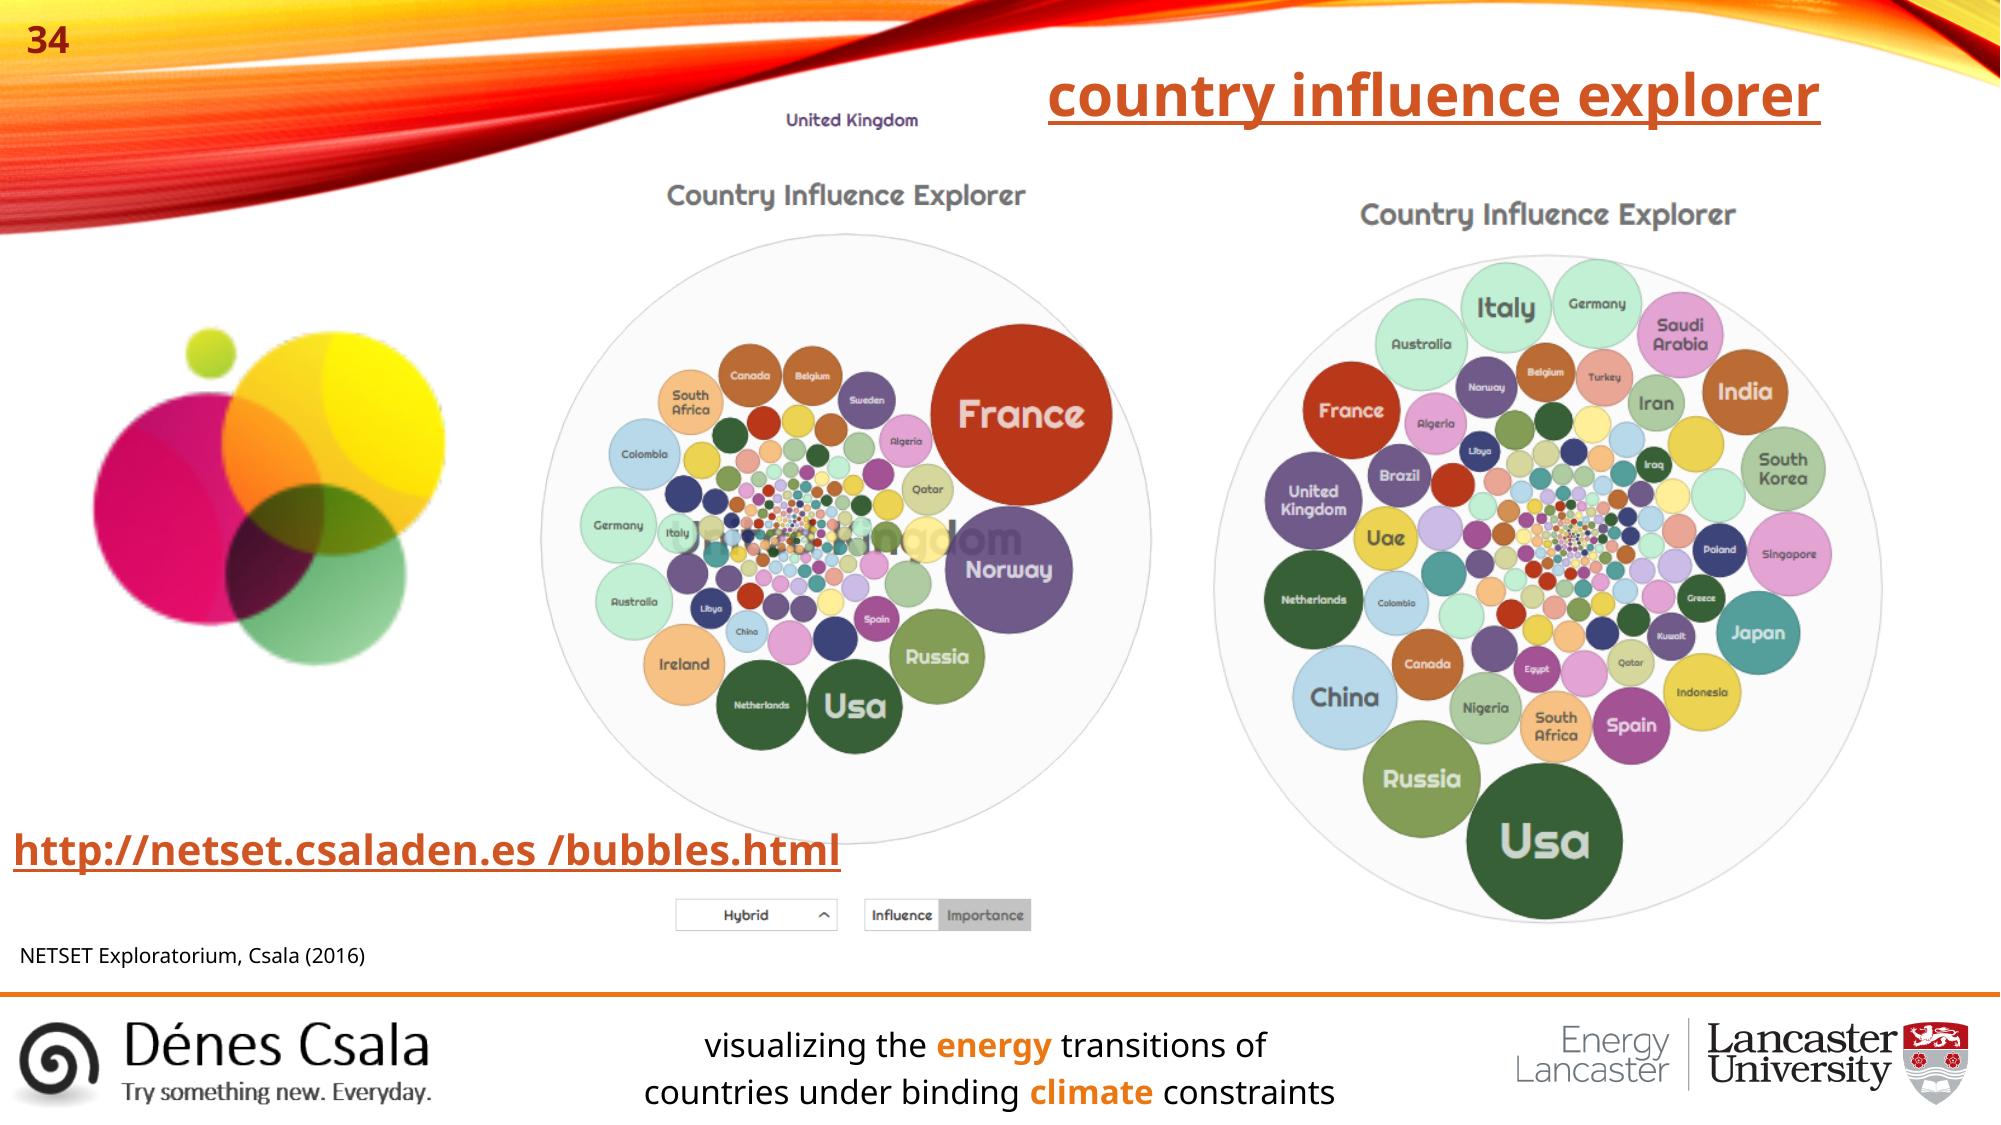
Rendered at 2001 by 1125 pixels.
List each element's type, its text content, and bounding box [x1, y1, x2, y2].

text_box http://netset.csaladen.es /bubbles.html [0, 751, 535, 941]
picture [1517, 1018, 1983, 1022]
picture [11, 1005, 437, 1115]
text_box country influence explorer [826, 0, 2000, 163]
picture [87, 317, 453, 682]
text_box [1155, 1022, 2000, 1120]
picture [0, 0, 2000, 941]
text_box NETSET Exploratorium, Csala (2016) [4, 941, 850, 990]
